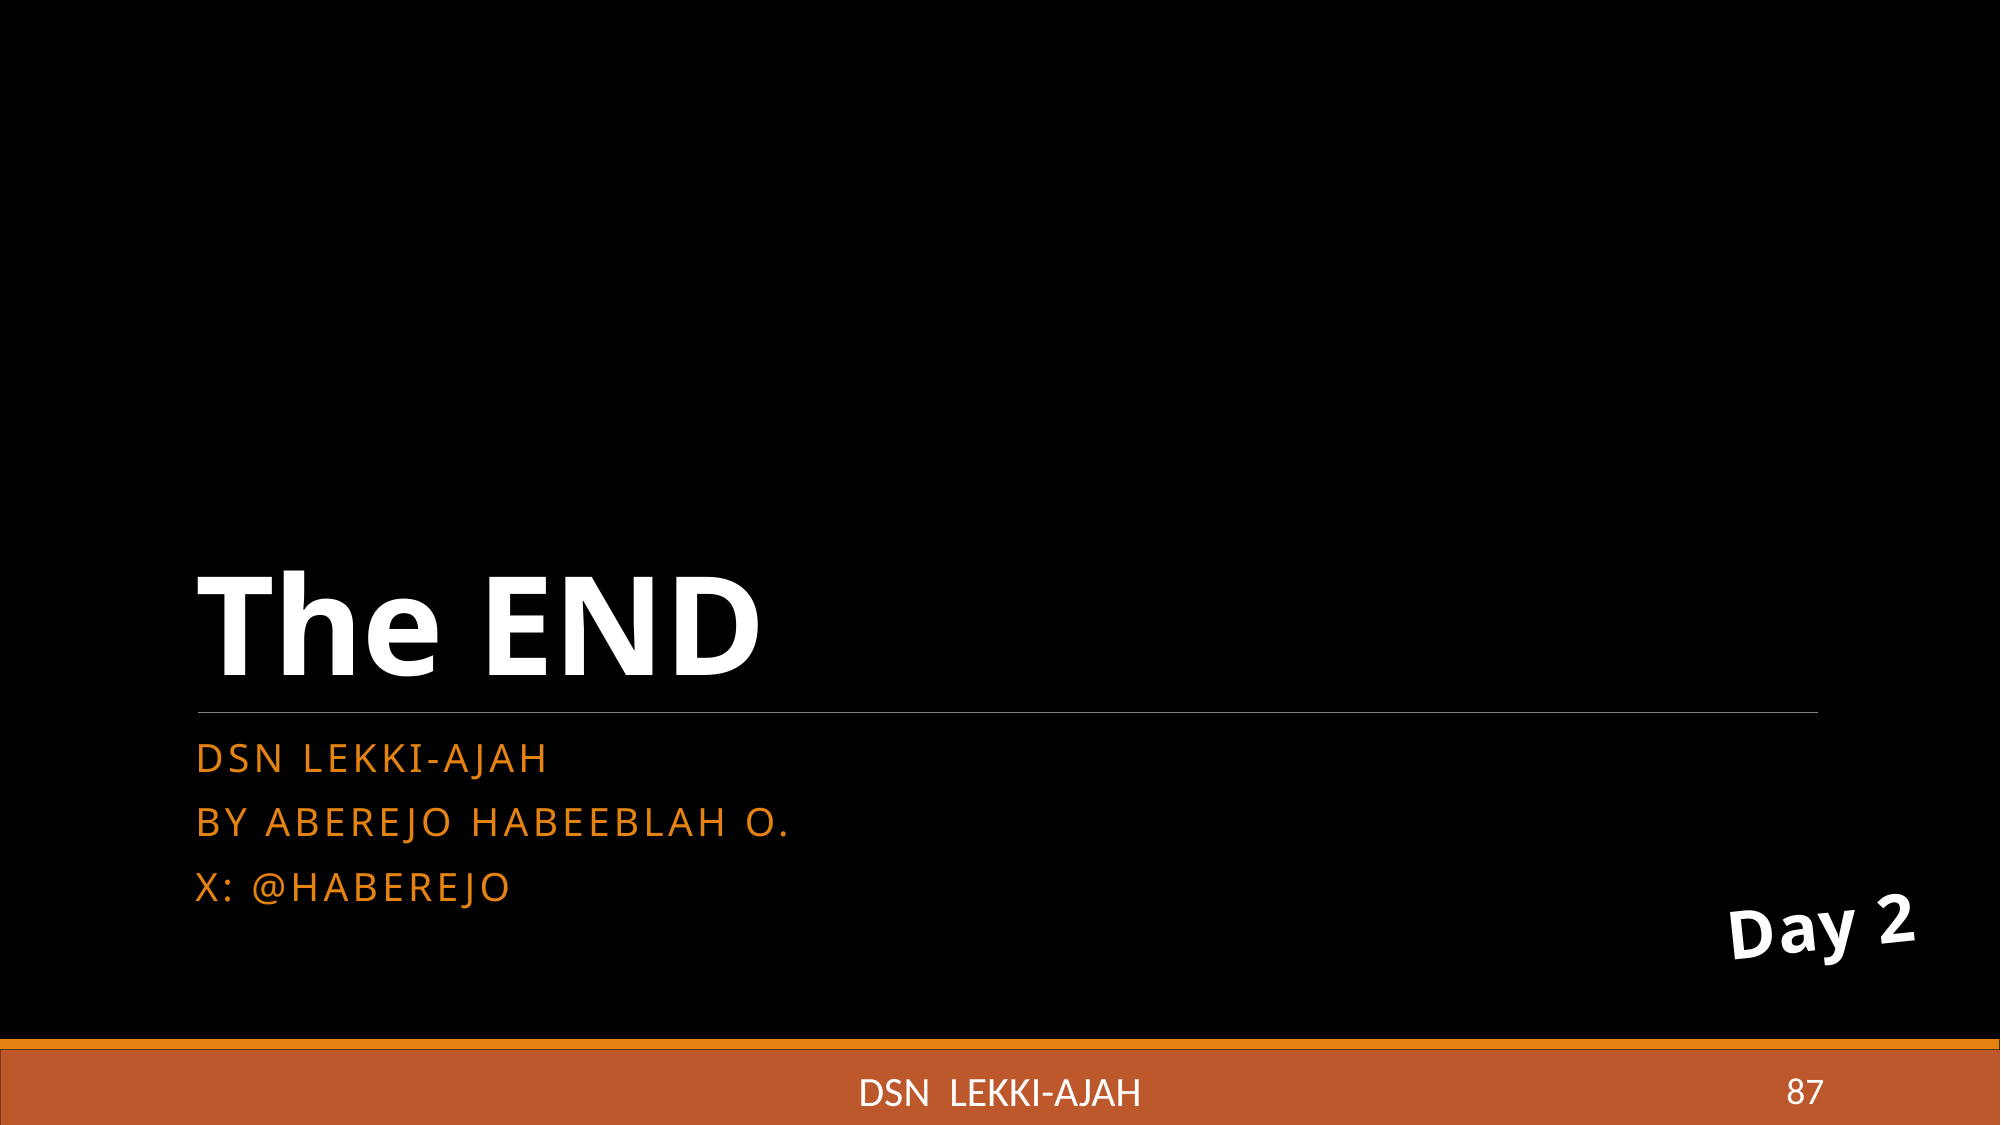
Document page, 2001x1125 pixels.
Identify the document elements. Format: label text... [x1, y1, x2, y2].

title The END [180, 126, 1830, 712]
text_box Day 2 [1706, 853, 1954, 983]
subtitle DSN LEKKI-AJAH BY ABEREJO HABEEBLAH O. X: @haberejo [180, 730, 1831, 919]
footer DSN LEKKI-AJAH [604, 1059, 1396, 1120]
slide_number 87 [1624, 1059, 1840, 1120]
